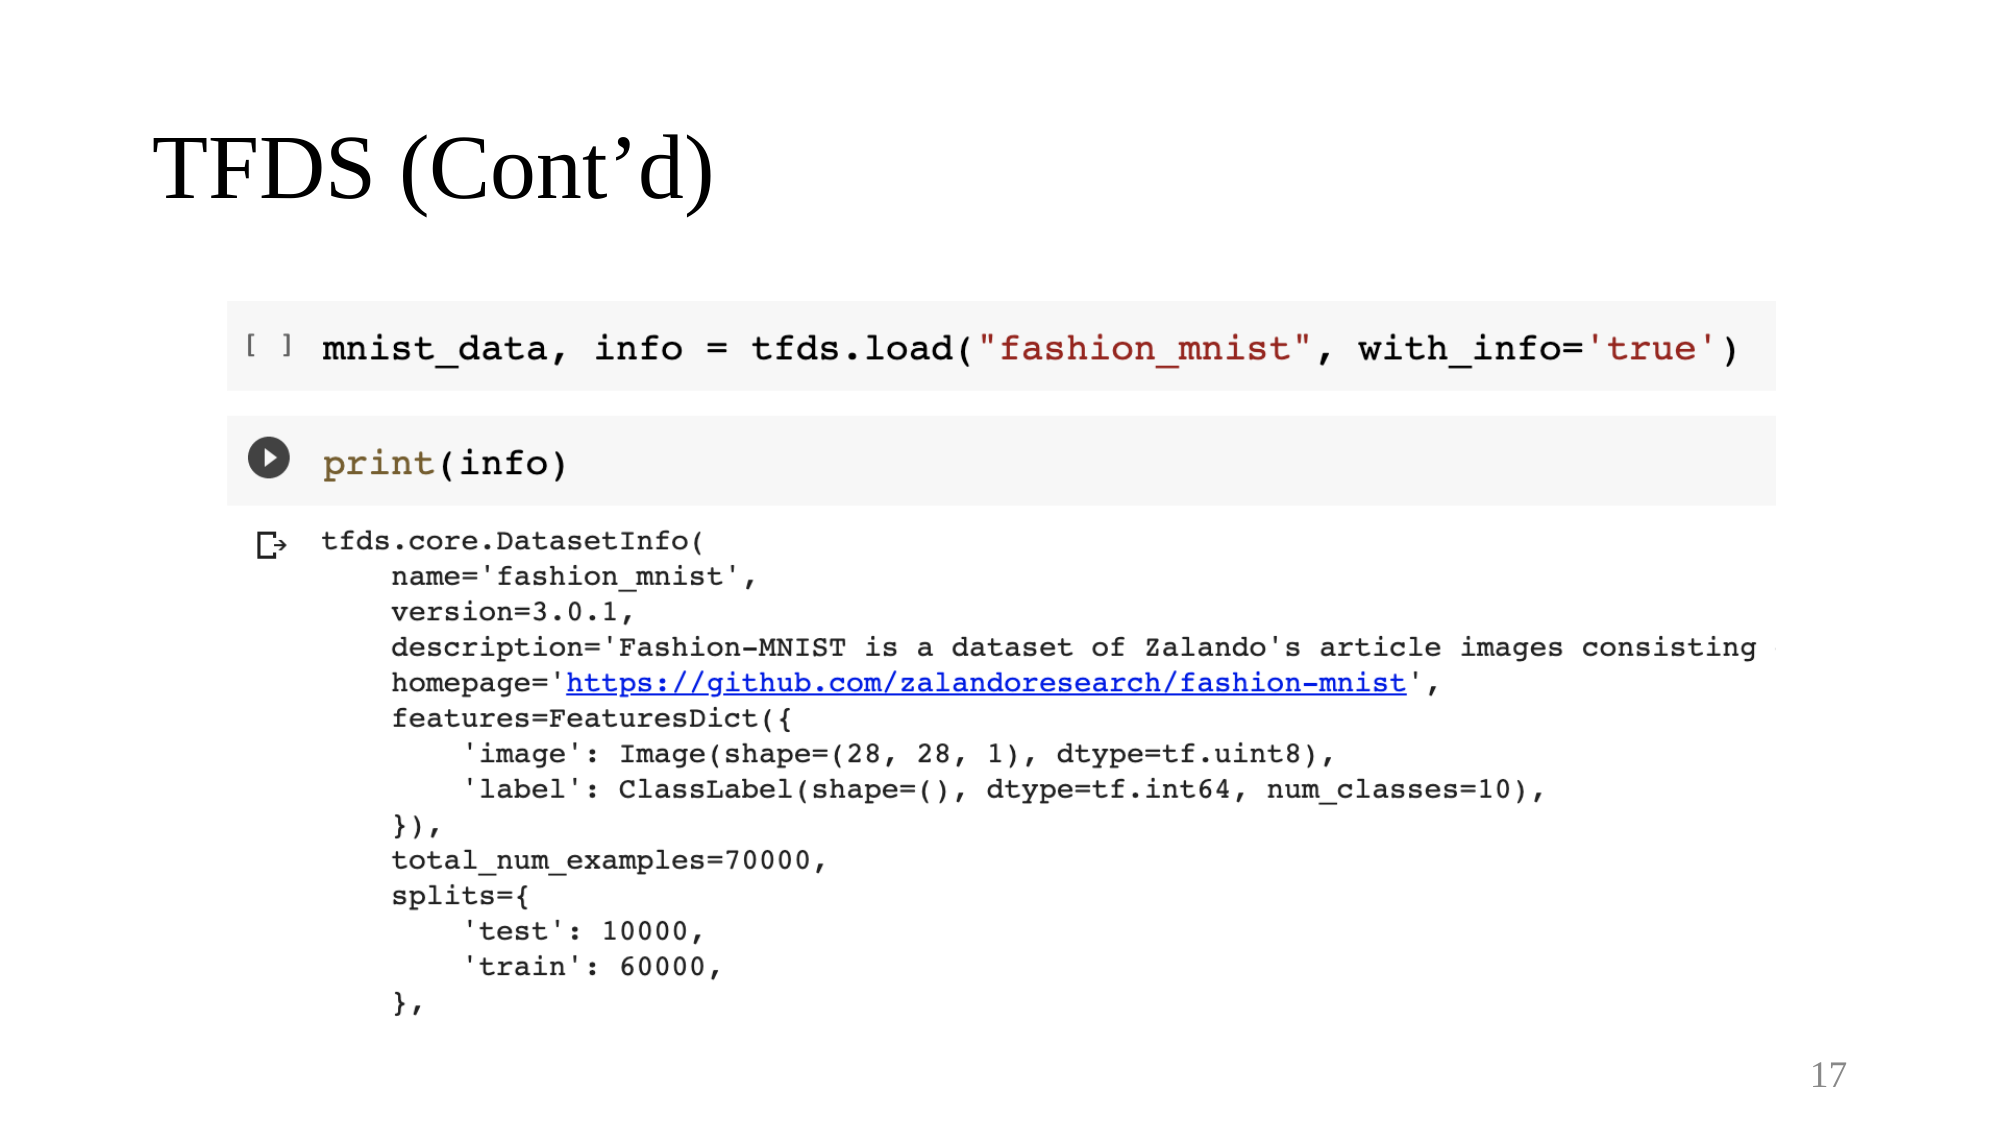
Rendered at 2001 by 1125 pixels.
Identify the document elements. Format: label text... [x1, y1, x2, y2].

picture [223, 301, 1777, 1019]
slide_number 17 [1412, 1042, 1863, 1103]
title TFDS (Cont’d) [137, 59, 1863, 278]
